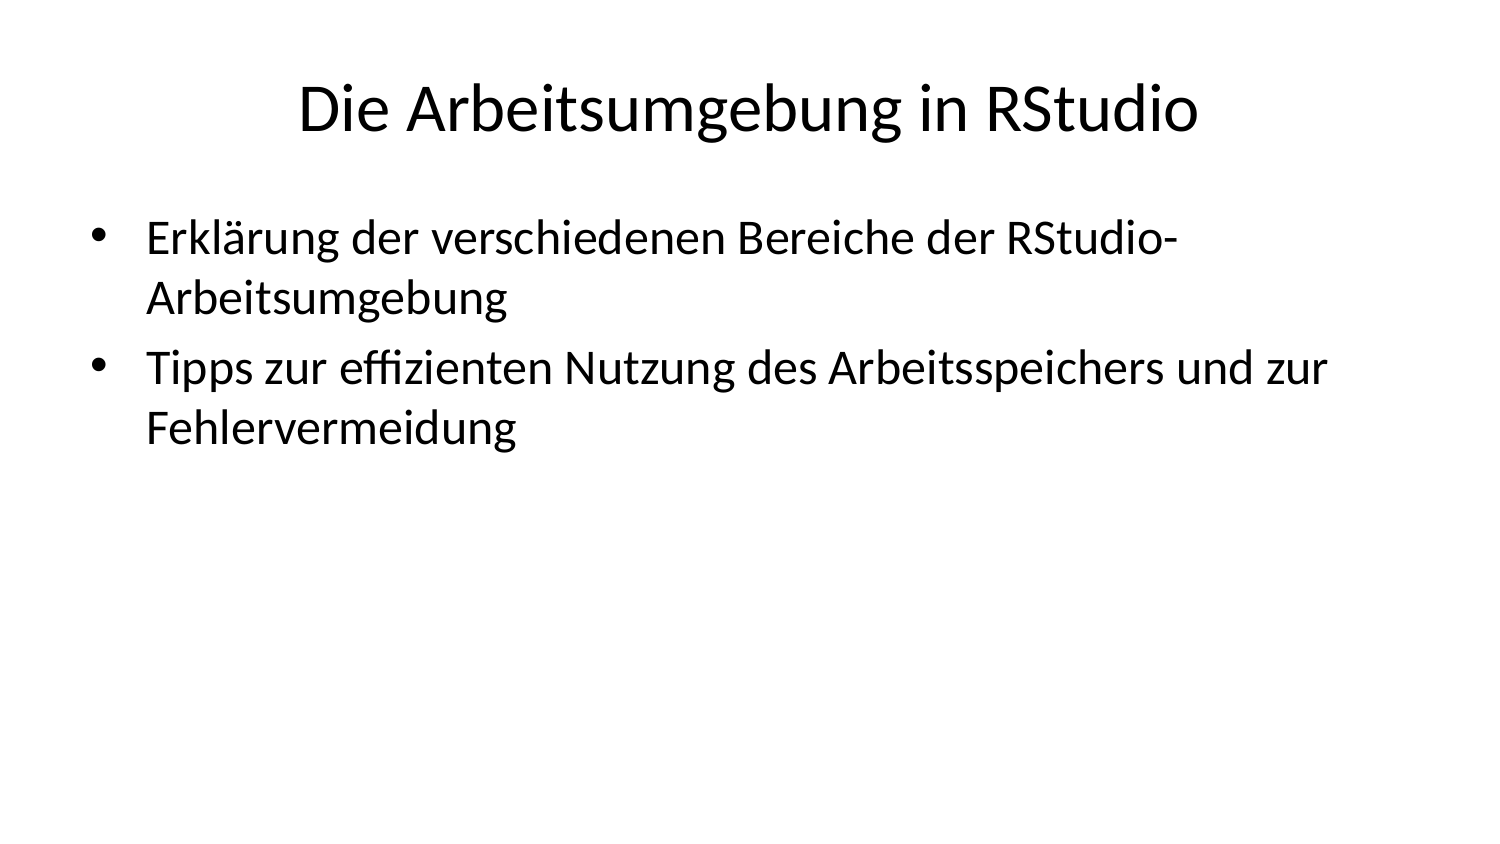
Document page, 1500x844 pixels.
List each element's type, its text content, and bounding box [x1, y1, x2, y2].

title Die Arbeitsumgebung in RStudio [75, 33, 1425, 175]
list Erklärung der verschiedenen Bereiche der RStudio-Arbeitsumgebung Tipps zur effizienten Nutzung des Arbeitsspeichers und zur Fehlervermeidung [75, 196, 1425, 754]
